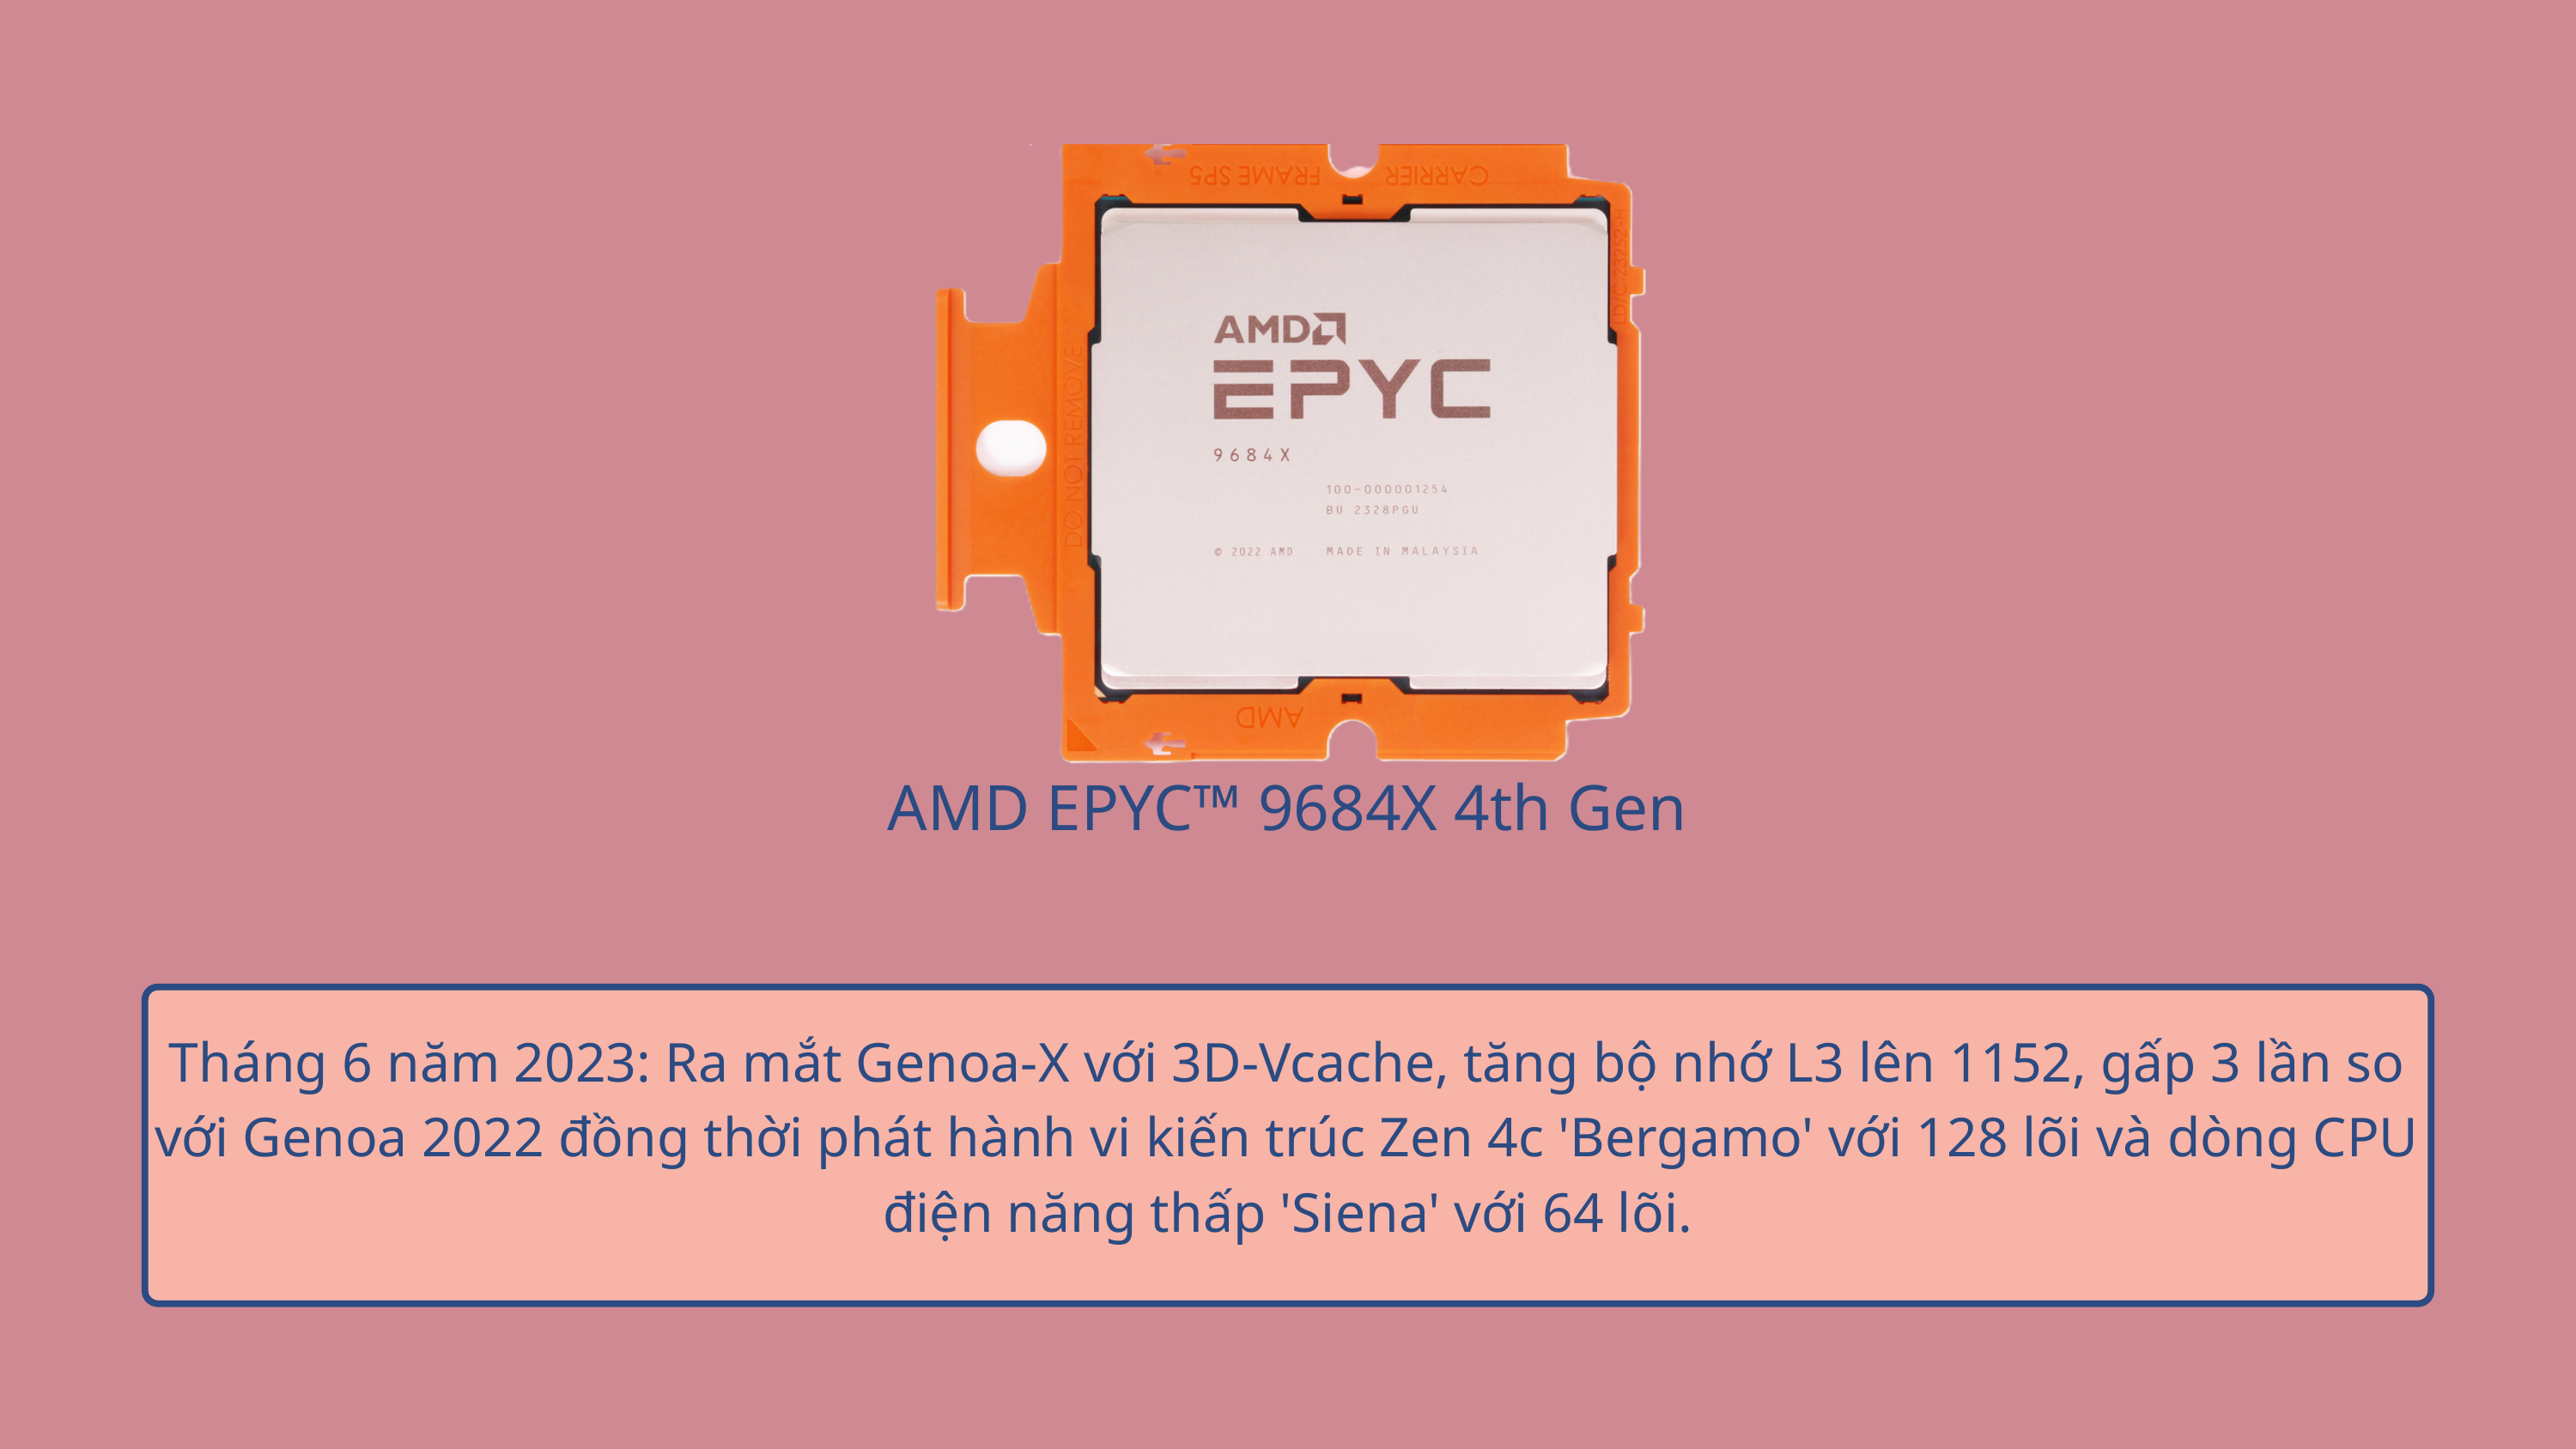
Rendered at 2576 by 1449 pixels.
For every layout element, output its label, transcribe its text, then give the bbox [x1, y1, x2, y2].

text_box [926, 144, 1650, 755]
text_box AMD EPYC™ 9684X 4th Gen [799, 755, 1777, 844]
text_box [144, 986, 2432, 1304]
